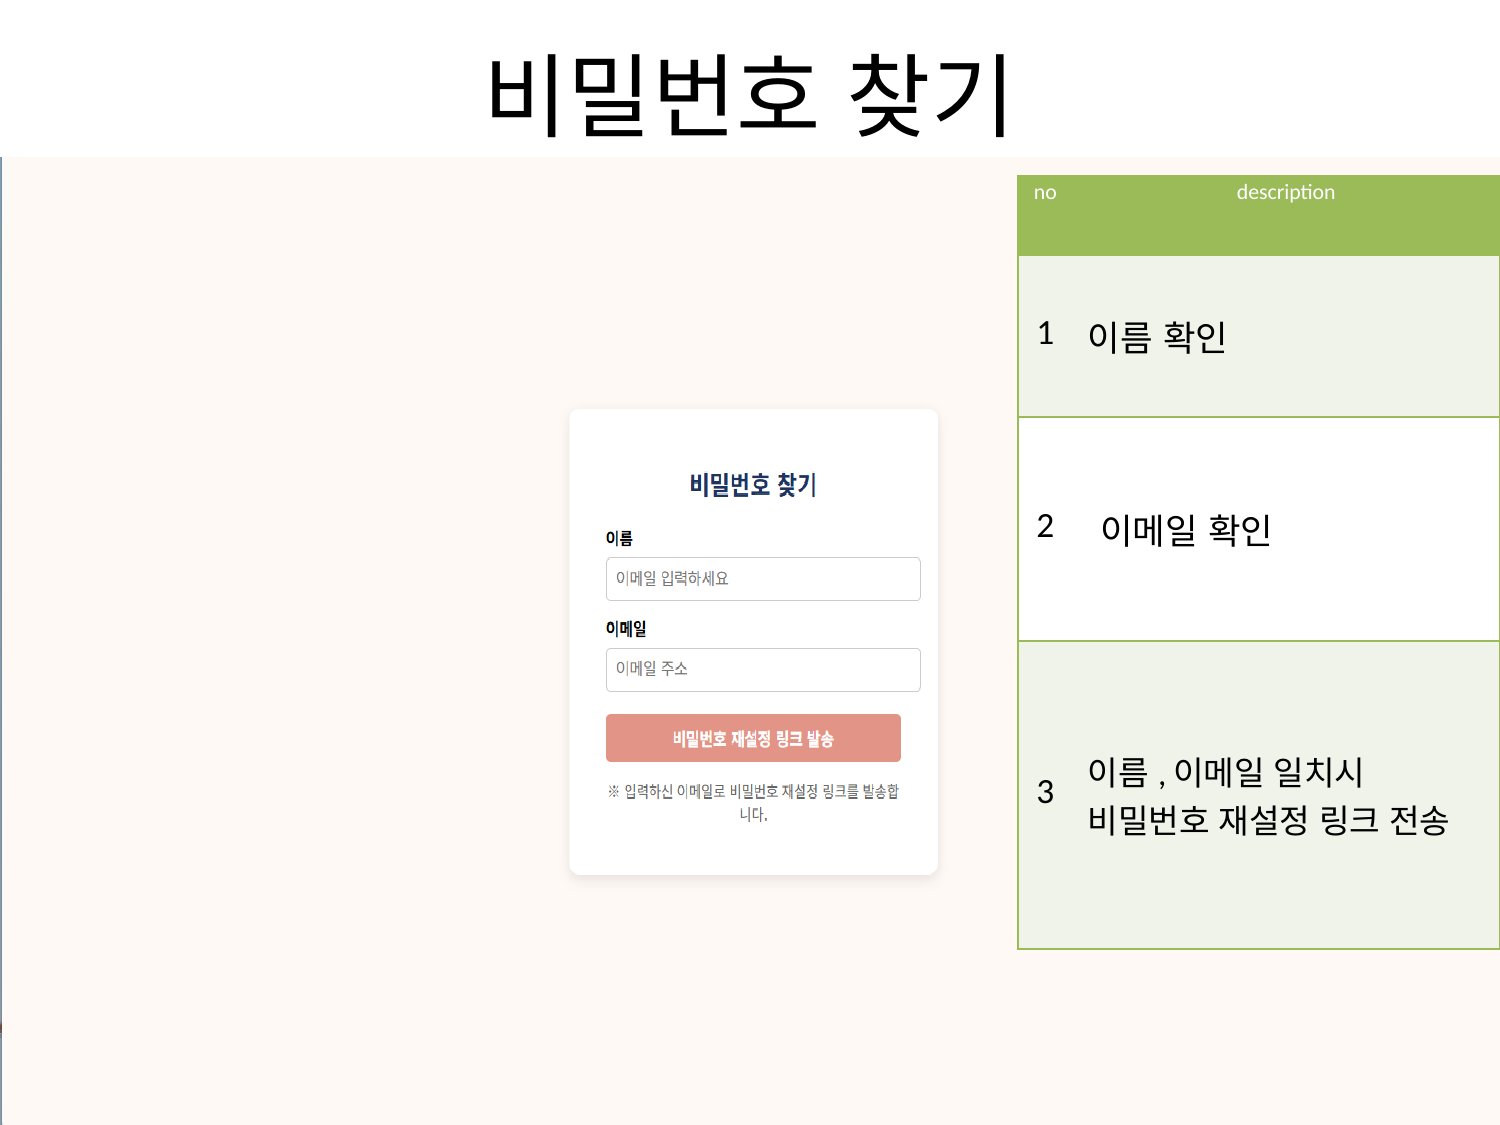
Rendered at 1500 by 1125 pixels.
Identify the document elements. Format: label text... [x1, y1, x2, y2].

title 비밀번호 찾기 [75, 0, 1425, 156]
picture [0, 157, 1500, 1125]
